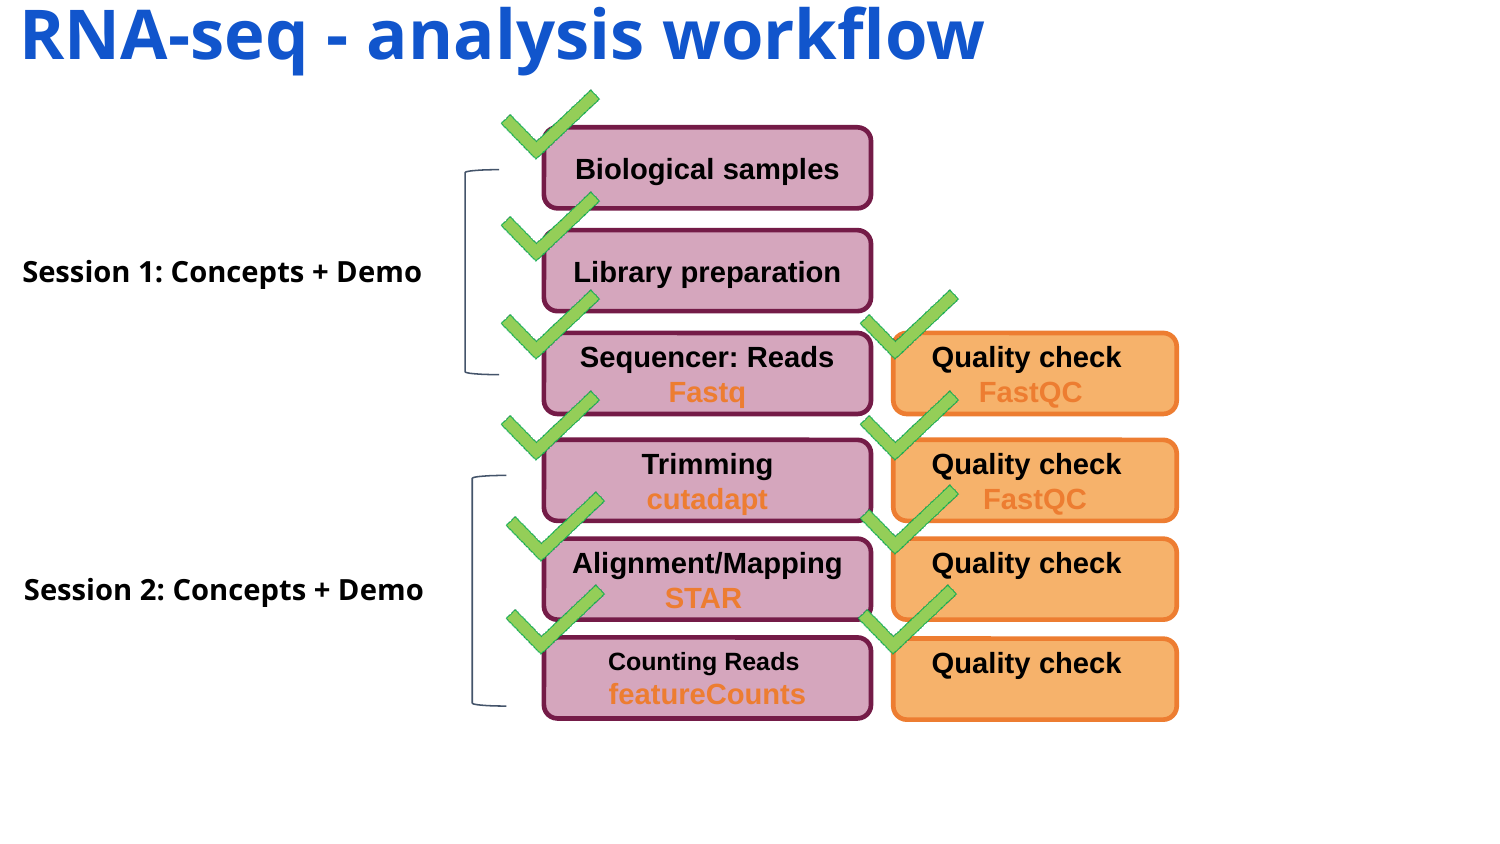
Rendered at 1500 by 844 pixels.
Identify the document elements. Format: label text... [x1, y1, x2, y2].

text_box Quality check [893, 638, 1177, 720]
text_box Counting Reads featureCounts [543, 637, 872, 719]
text_box [465, 169, 493, 375]
text_box Quality check FastQC [964, 332, 1177, 414]
picture [498, 73, 606, 671]
text_box Quality check FastQC [964, 439, 1177, 521]
text_box Trimming cutadapt [605, 439, 853, 521]
title RNA-seq - analysis workflow [19, 0, 1314, 121]
text_box Sequencer: Reads Fastq [605, 332, 853, 414]
text_box Library preparation [605, 230, 872, 312]
text_box Alignment/Mapping STAR [610, 538, 853, 620]
text_box Session 2: Concepts + Demo [8, 556, 472, 657]
text_box Session 1: Concepts + Demo [7, 237, 465, 303]
text_box Quality check [962, 538, 1177, 620]
text_box [472, 475, 507, 707]
picture [856, 273, 960, 671]
text_box Biological samples [605, 127, 872, 209]
